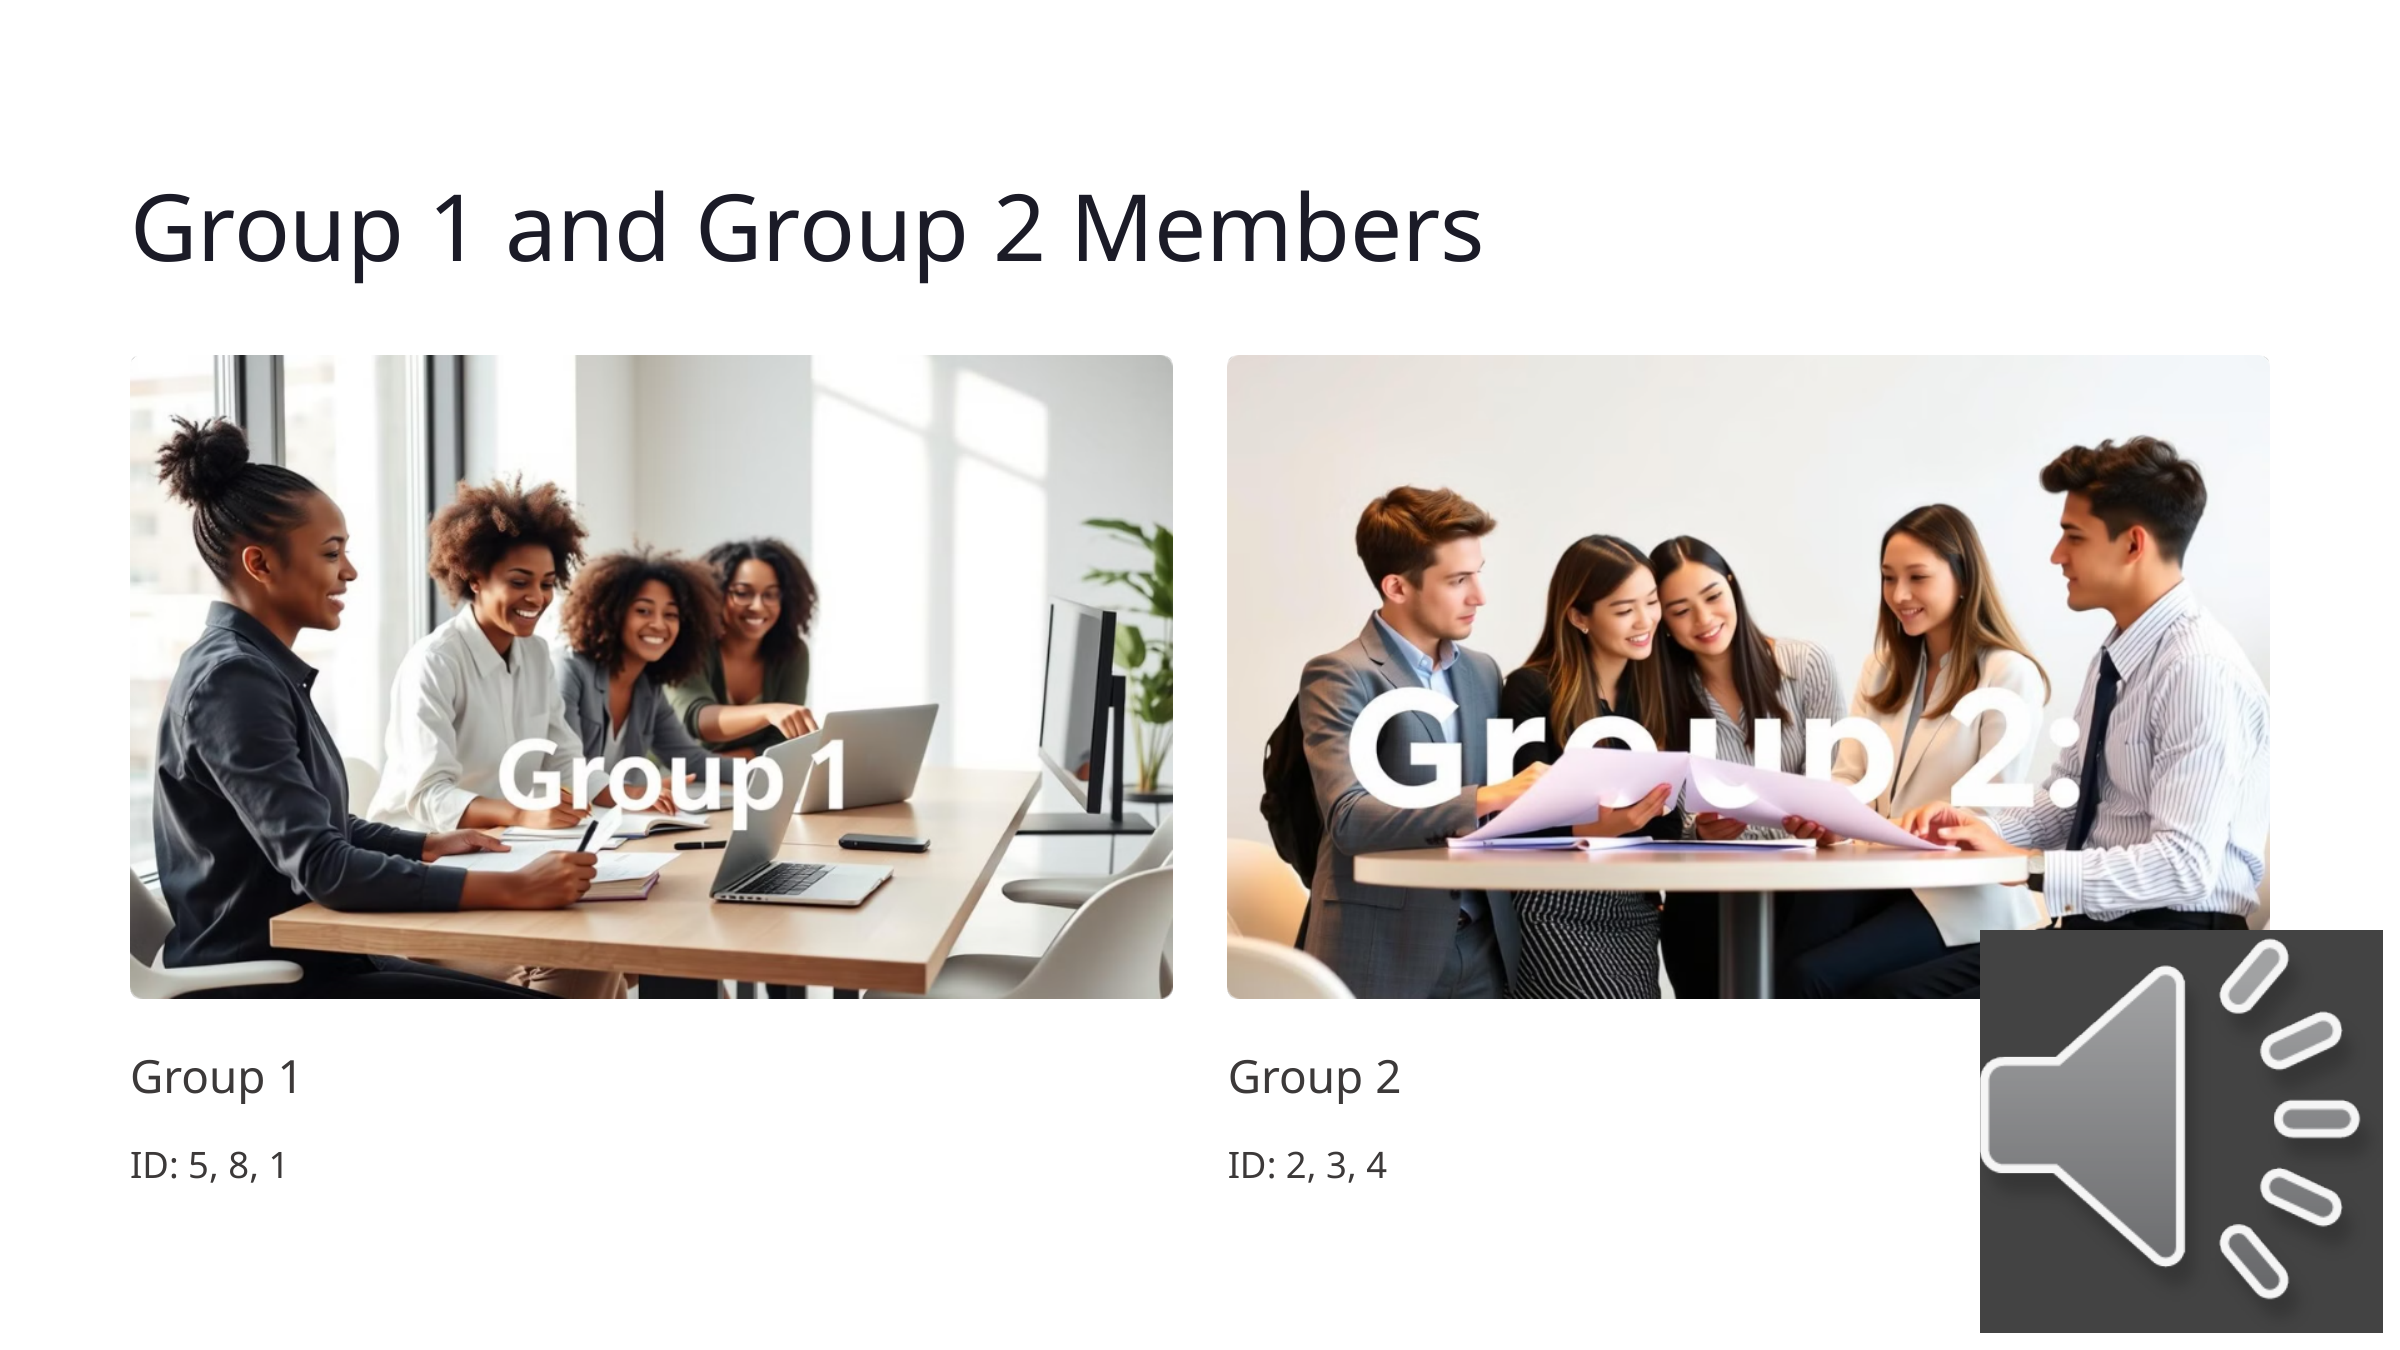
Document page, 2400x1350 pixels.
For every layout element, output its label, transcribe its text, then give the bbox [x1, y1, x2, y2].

text_box Group 1 [130, 1045, 596, 1104]
picture [1227, 355, 2384, 1334]
picture [130, 355, 1173, 1000]
text_box ID: 2, 3, 4 [1227, 1125, 1978, 1186]
text_box Group 2 [1227, 1045, 1693, 1104]
text_box ID: 5, 8, 1 [130, 1125, 1172, 1186]
text_box Group 1 and Group 2 Members [130, 164, 1442, 281]
